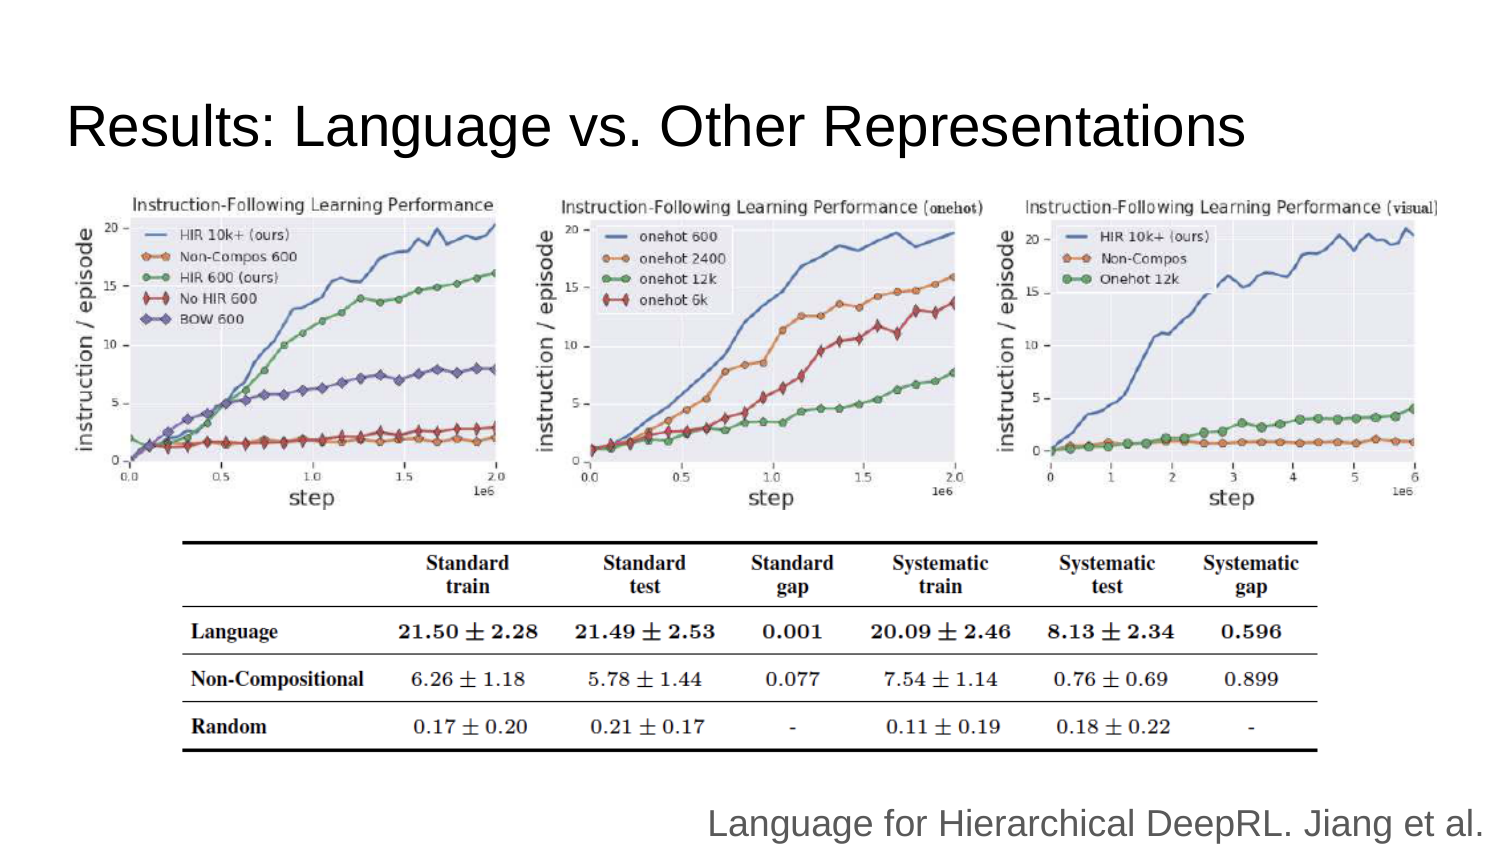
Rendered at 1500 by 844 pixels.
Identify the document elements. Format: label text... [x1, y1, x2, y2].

title Results: Language vs. Other Representations [51, 72, 1449, 167]
picture [63, 183, 1437, 511]
text_box Language for Hierarchical DeepRL. Jiang et al. [0, 776, 1500, 844]
picture [163, 526, 1337, 766]
